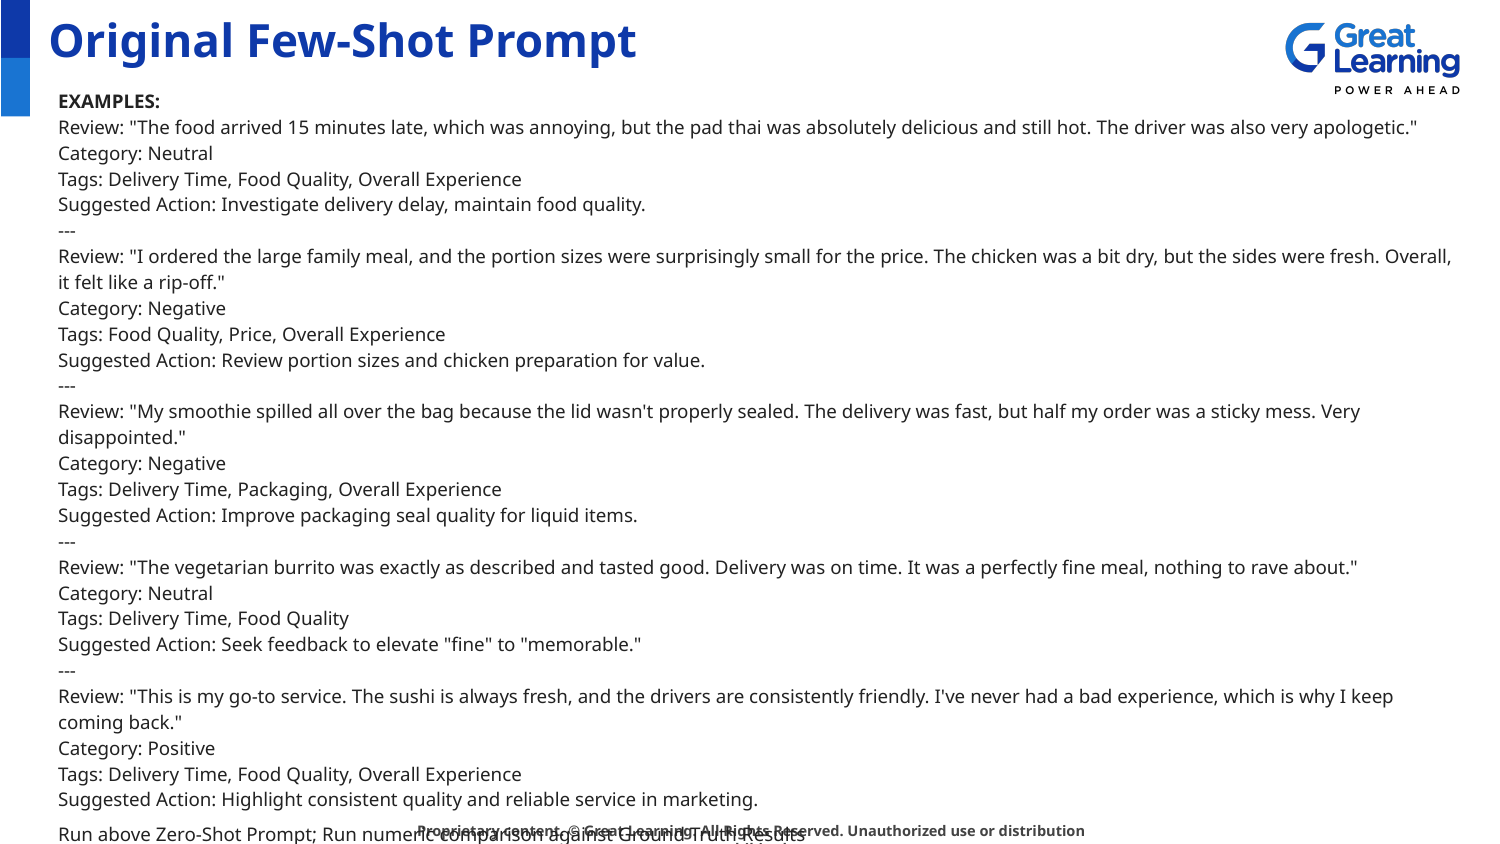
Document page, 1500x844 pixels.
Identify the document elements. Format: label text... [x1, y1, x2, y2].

list EXAMPLES: Review: "The food arrived 15 minutes late, which was annoying, but the pad thai was absolutely delicious and still hot. The driver was also very apologetic." Category: Neutral Tags: Delivery Time, Food Quality, Overall Experience Suggested Action: Investigate delivery delay, maintain food quality. --- Review: "I ordered the large family meal, and the portion sizes were surprisingly small for the price. The chicken was a bit dry, but the sides were fresh. Overall, it felt like a rip-off." Category: Negative Tags: Food Quality, Price, Overall Experience Suggested Action: Review portion sizes and chicken preparation for value. --- Review: "My smoothie spilled all over the bag because the lid wasn't properly sealed. The delivery was fast, but half my order was a sticky mess. Very disappointed." Category: Negative Tags: Delivery Time, Packaging, Overall Experience Suggested Action: Improve packaging seal quality for liquid items. --- Review: "The vegetarian burrito was exactly as described and tasted good. Delivery was on time. It was a perfectly fine meal, nothing to rave about." Category: Neutral Tags: Delivery Time, Food Quality Suggested Action: Seek feedback to elevate "fine" to "memorable." --- Review: "This is my go-to service. The sushi is always fresh, and the drivers are consistently friendly. I've never had a bad experience, which is why I keep coming back." Category: Positive Tags: Delivery Time, Food Quality, Overall Experience Suggested Action: Highlight consistent quality and reliable service in marketing. Run above Zero-Shot Prompt; Run numeric comparison against Ground Truth Results [21, 71, 1467, 832]
picture [1431, 11, 1487, 106]
title Original Few-Shot Prompt [33, 0, 1431, 71]
